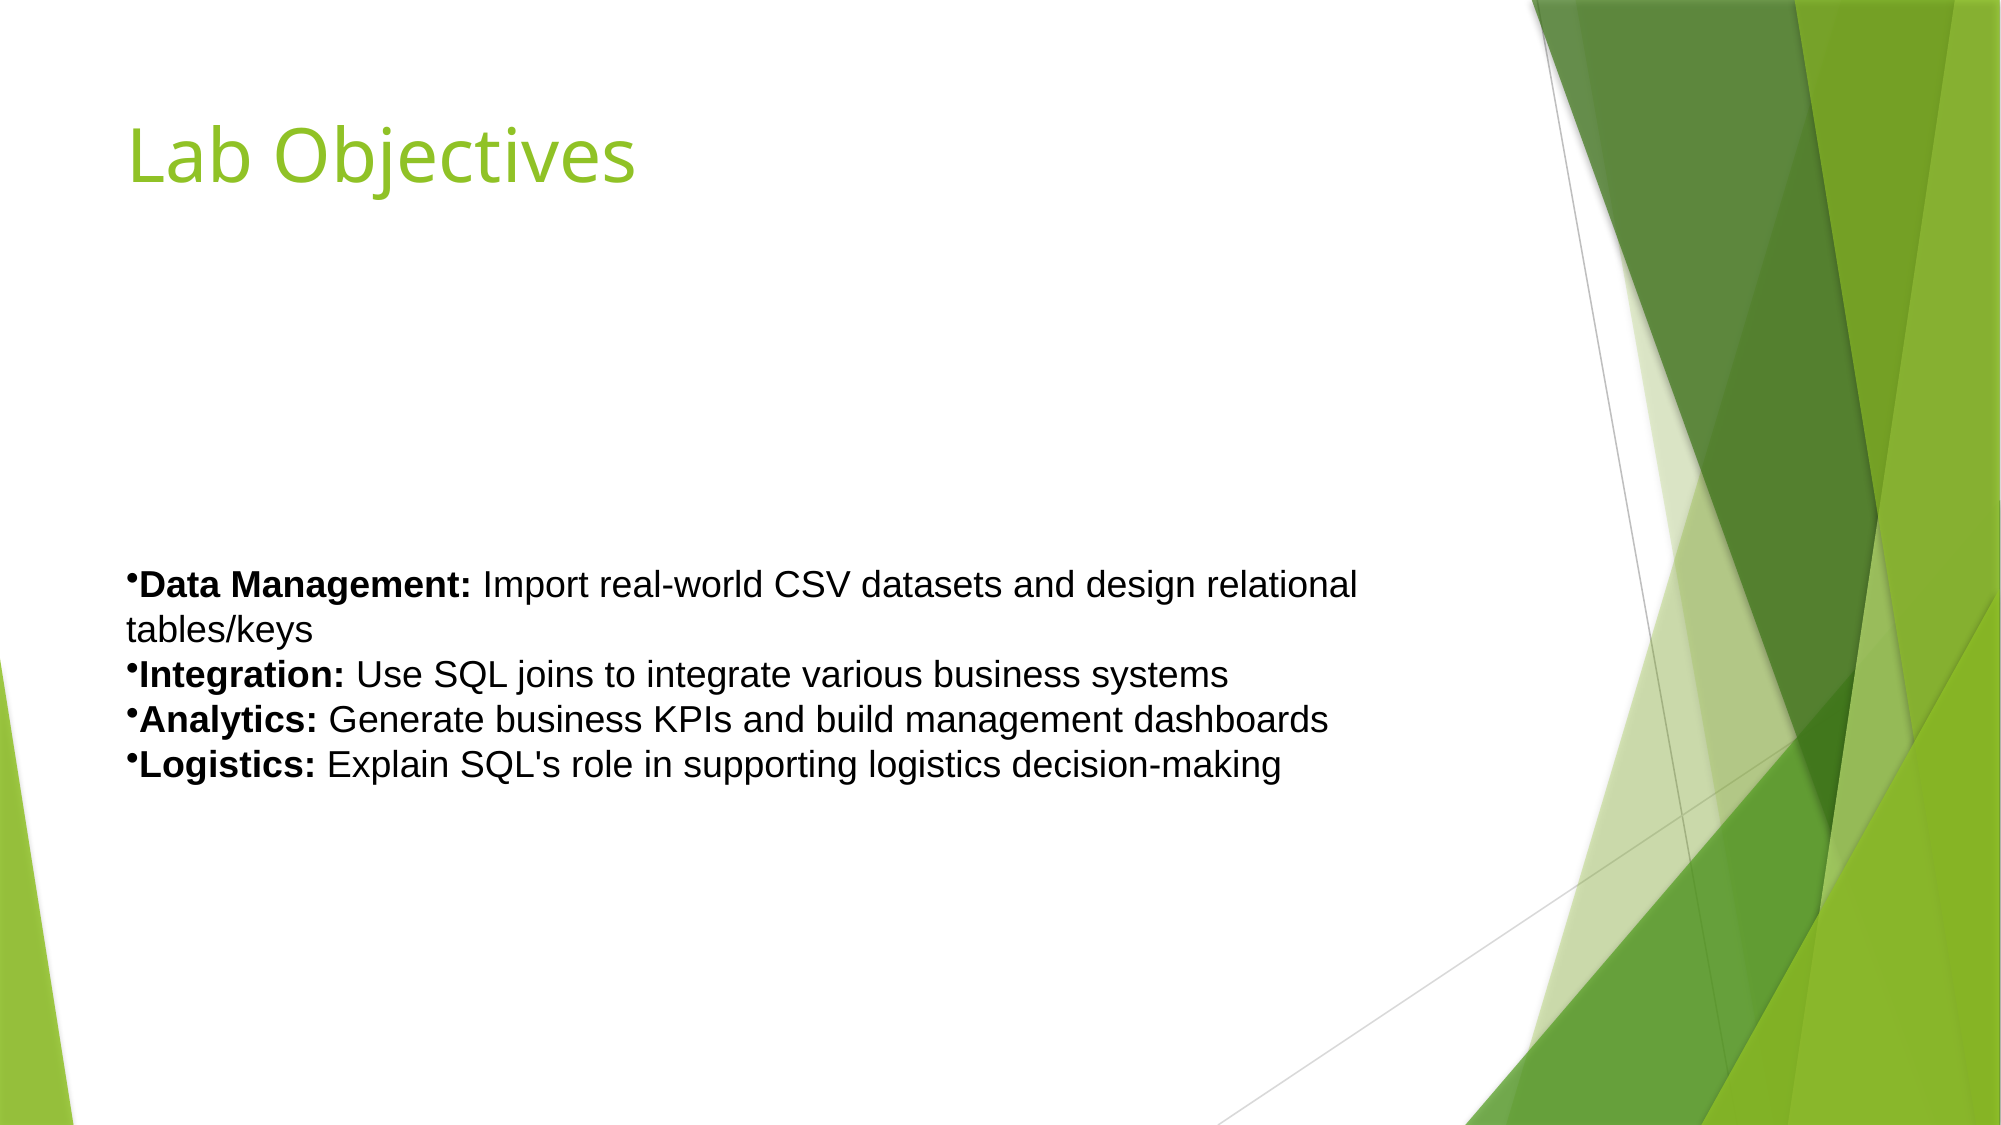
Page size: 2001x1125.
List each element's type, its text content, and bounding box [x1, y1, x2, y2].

title Lab Objectives [111, 99, 1522, 317]
list Data Management: Import real-world CSV datasets and design relational tables/keys Integration: Use SQL joins to integrate various business systems Analytics: Generate business KPIs and build management dashboards Logistics: Explain SQL's role in supporting logistics decision-making [111, 346, 1522, 1000]
